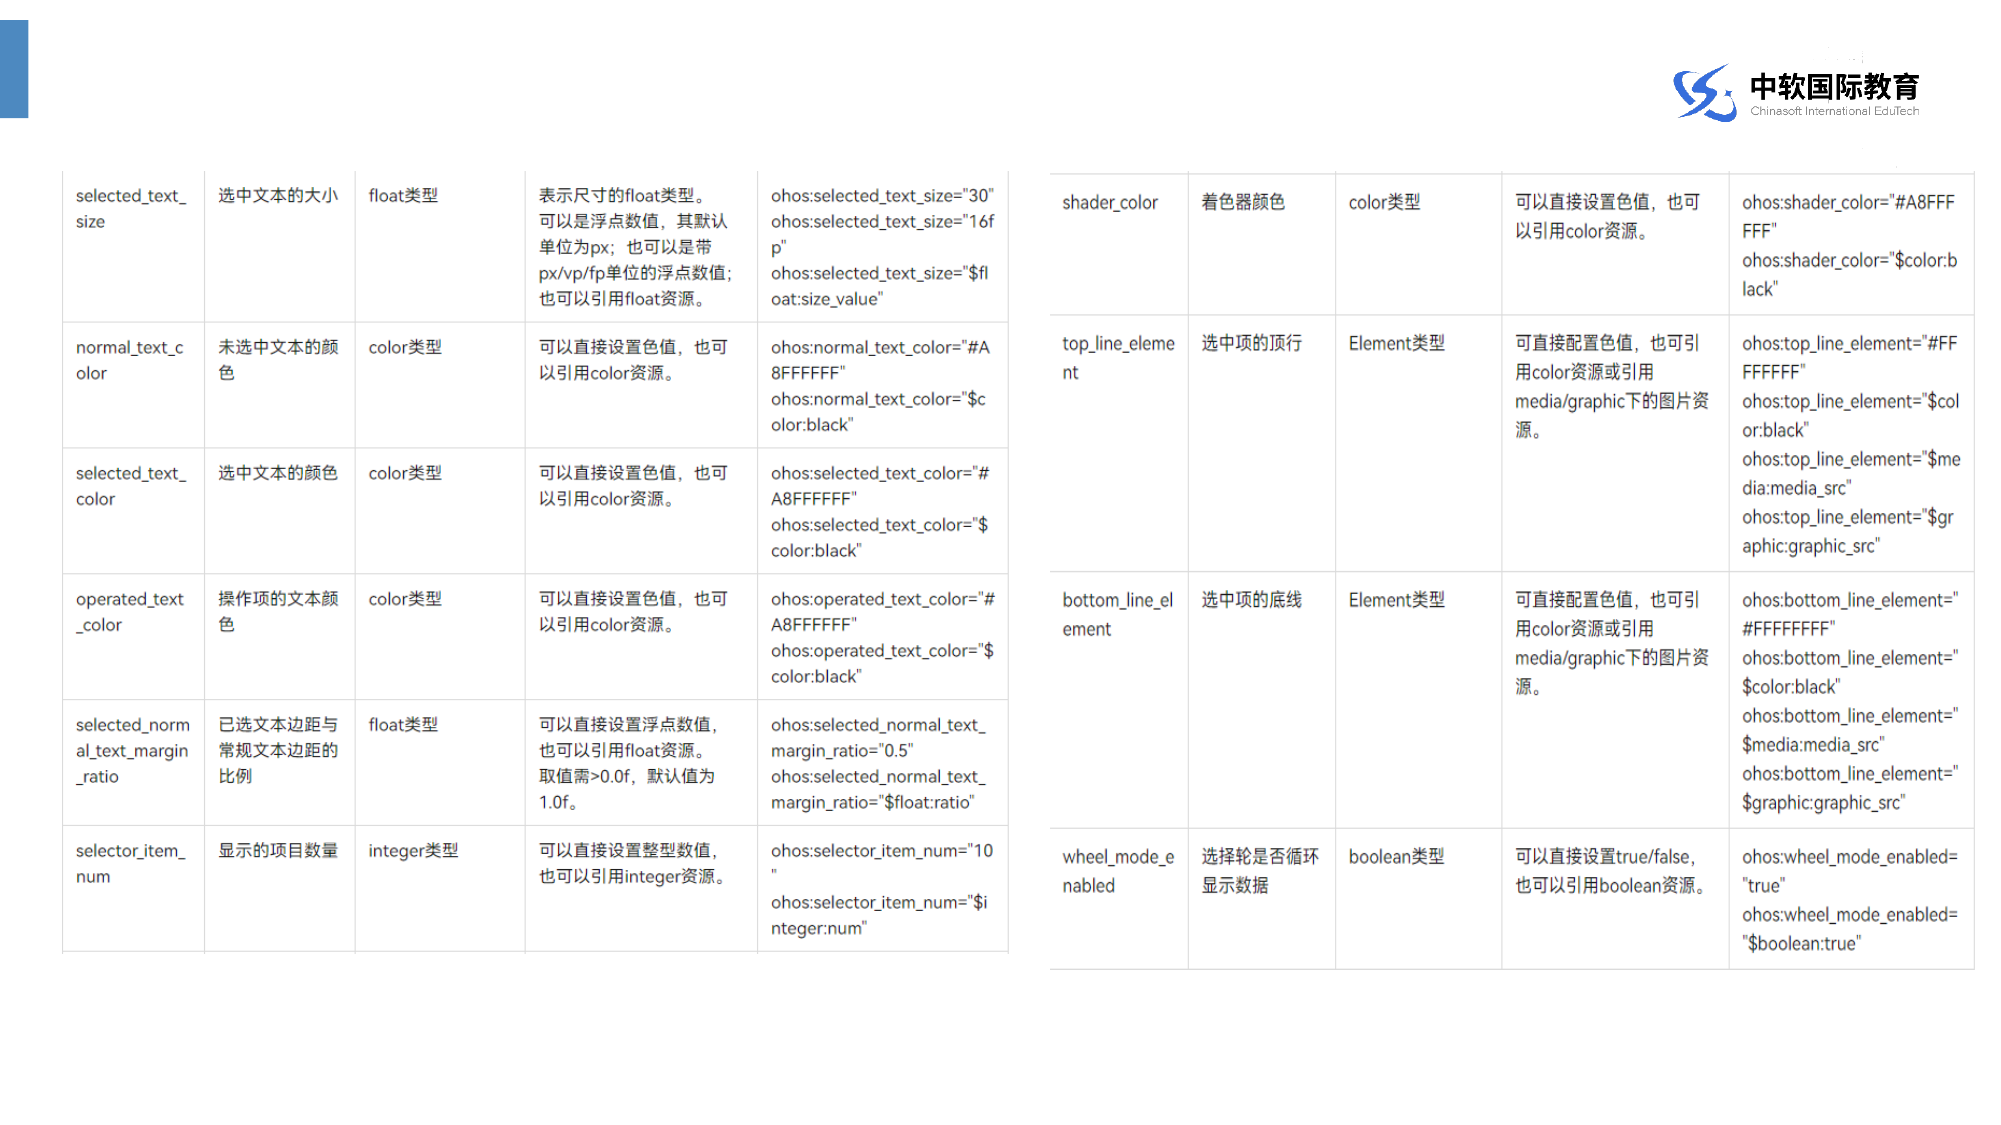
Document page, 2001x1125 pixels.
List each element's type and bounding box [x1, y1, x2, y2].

picture [1050, 26, 1981, 970]
list [61, 171, 1011, 954]
